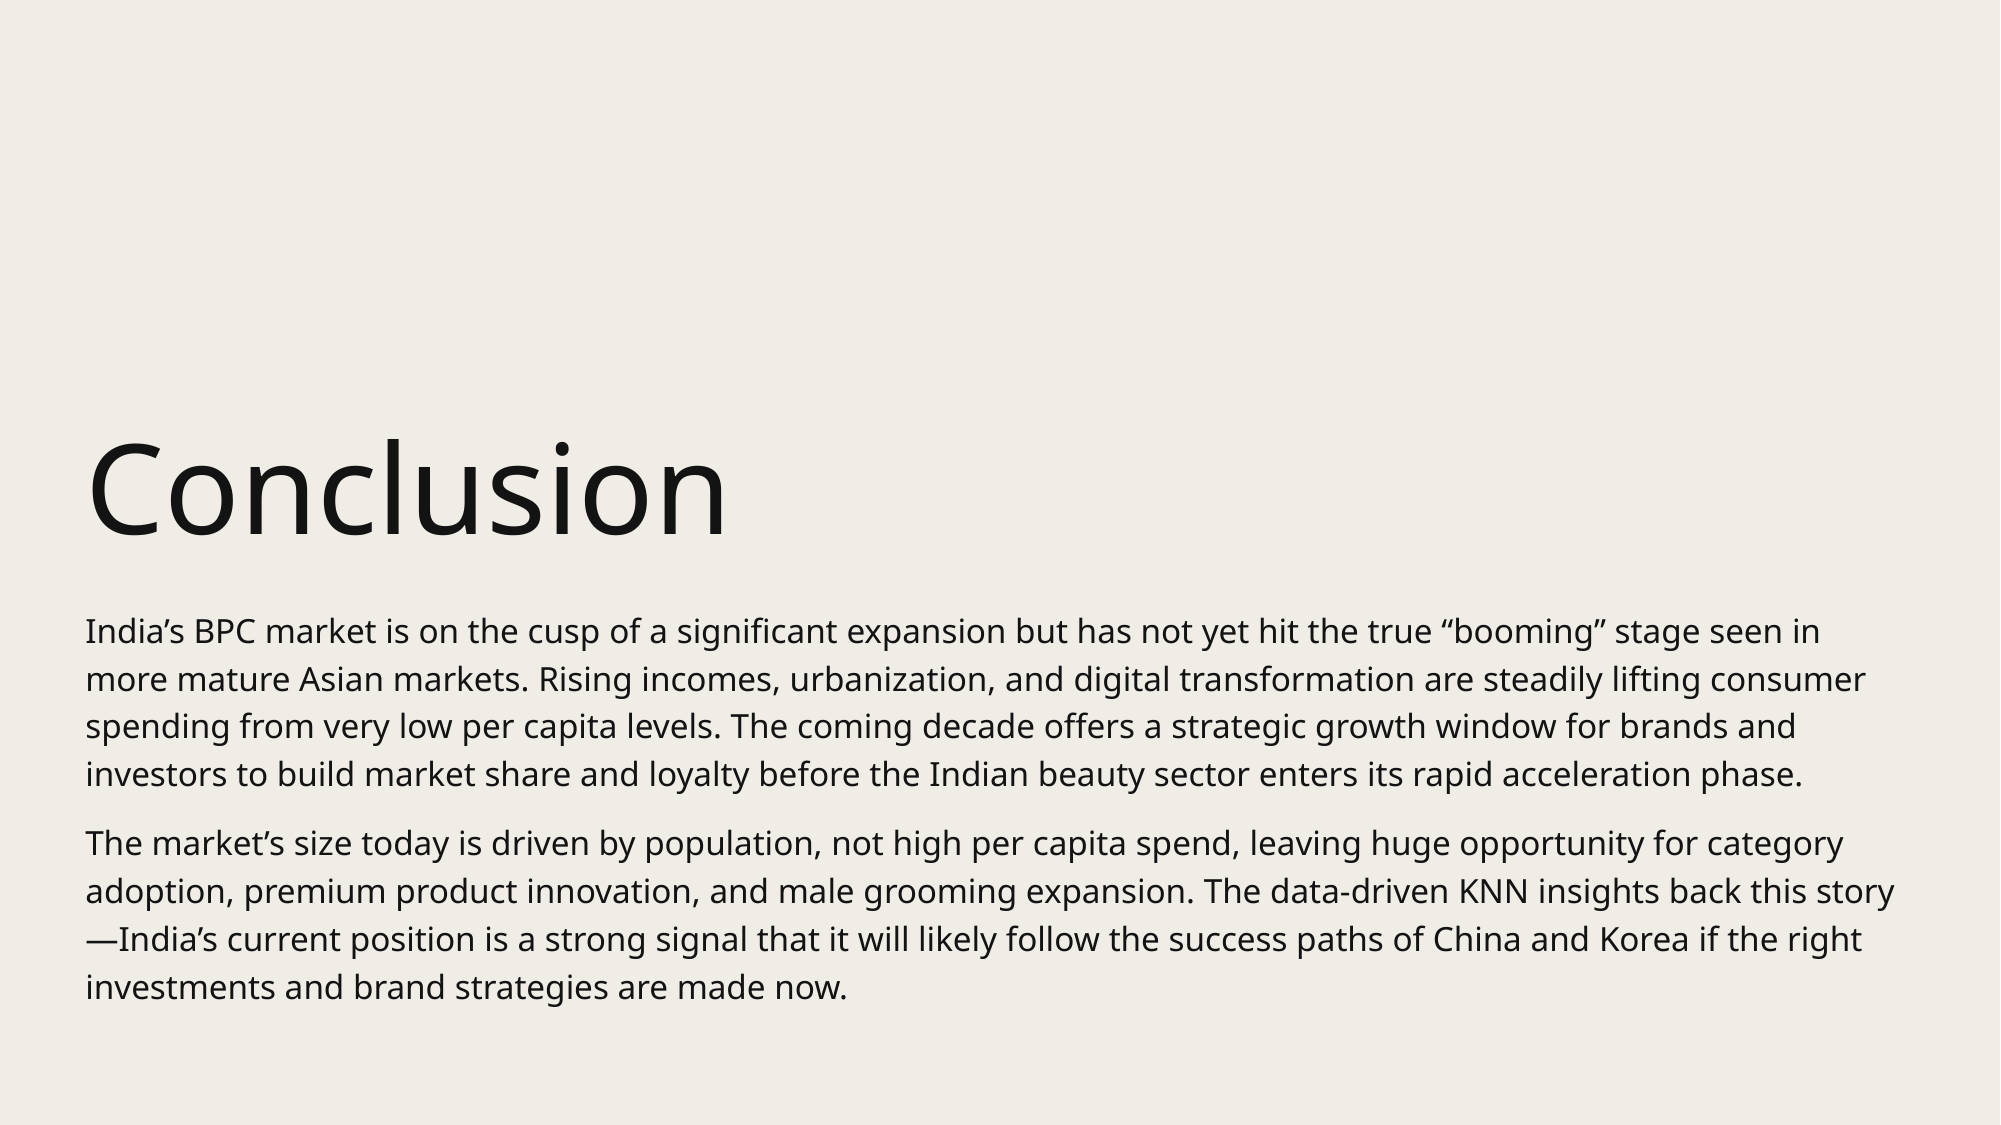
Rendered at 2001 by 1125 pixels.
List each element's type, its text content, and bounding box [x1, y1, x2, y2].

title Conclusion [70, 266, 1280, 570]
list India’s BPC market is on the cusp of a significant expansion but has not yet hit the true “booming” stage seen in more mature Asian markets. Rising incomes, urbanization, and digital transformation are steadily lifting consumer spending from very low per capita levels. The coming decade offers a strategic growth window for brands and investors to build market share and loyalty before the Indian beauty sector enters its rapid acceleration phase. The market’s size today is driven by population, not high per capita spend, leaving huge opportunity for category adoption, premium product innovation, and male grooming expansion. The data-driven KNN insights back this story—India’s current position is a strong signal that it will likely follow the success paths of China and Korea if the right investments and brand strategies are made now. [70, 594, 1920, 961]
